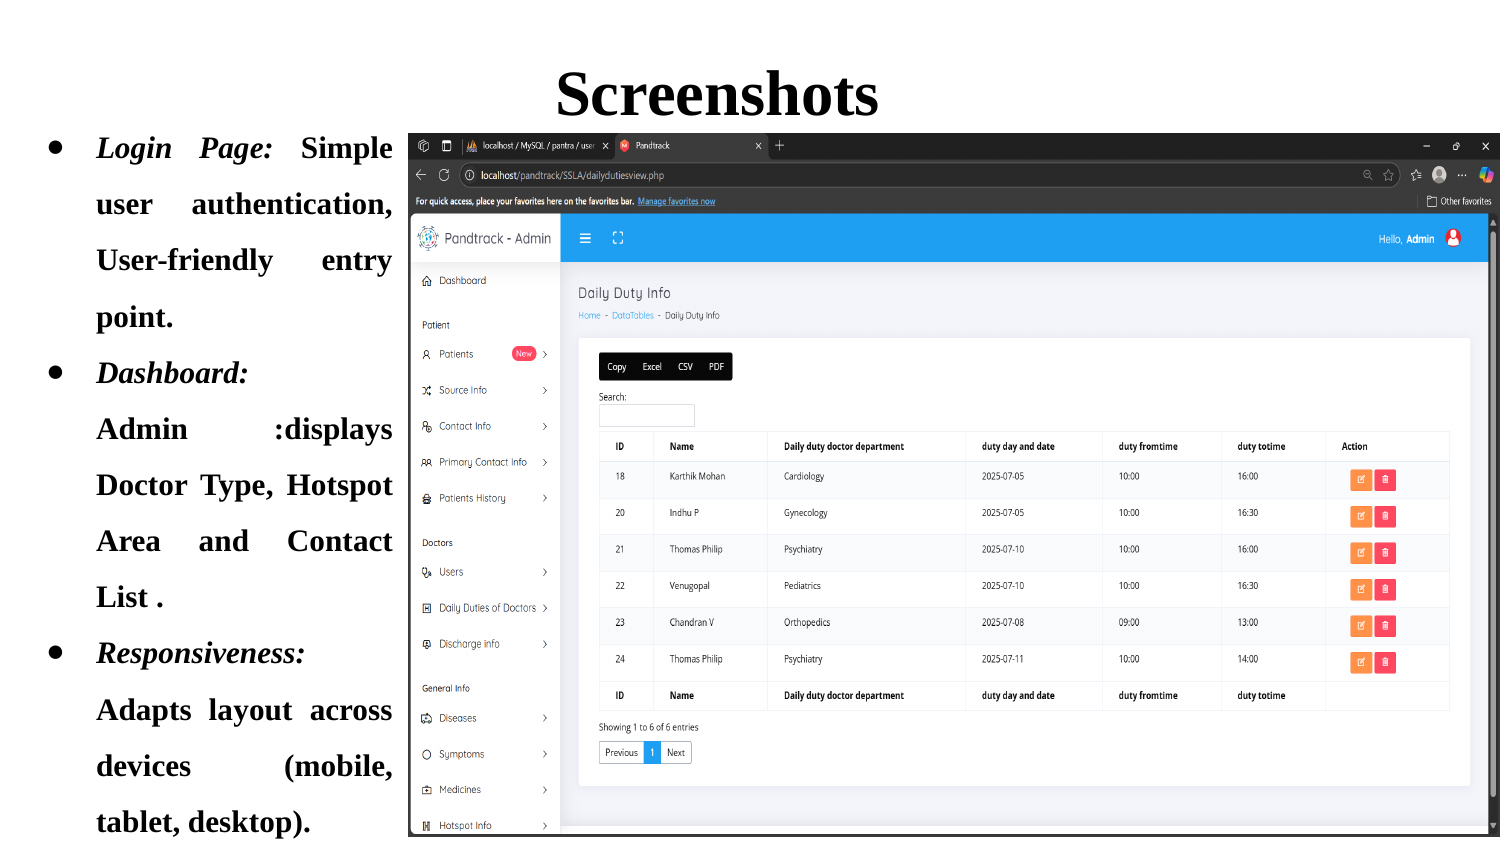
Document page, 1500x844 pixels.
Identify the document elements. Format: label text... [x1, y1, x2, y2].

title Screenshots [539, 35, 1006, 133]
list Login Page: Simple user authentication, User-friendly entry point. Dashboard: Admin :displays Doctor Type, Hotspot Area and Contact List . Responsiveness: Adapts layout across devices (mobile, tablet, desktop). [5, 110, 409, 837]
picture [408, 133, 1500, 837]
